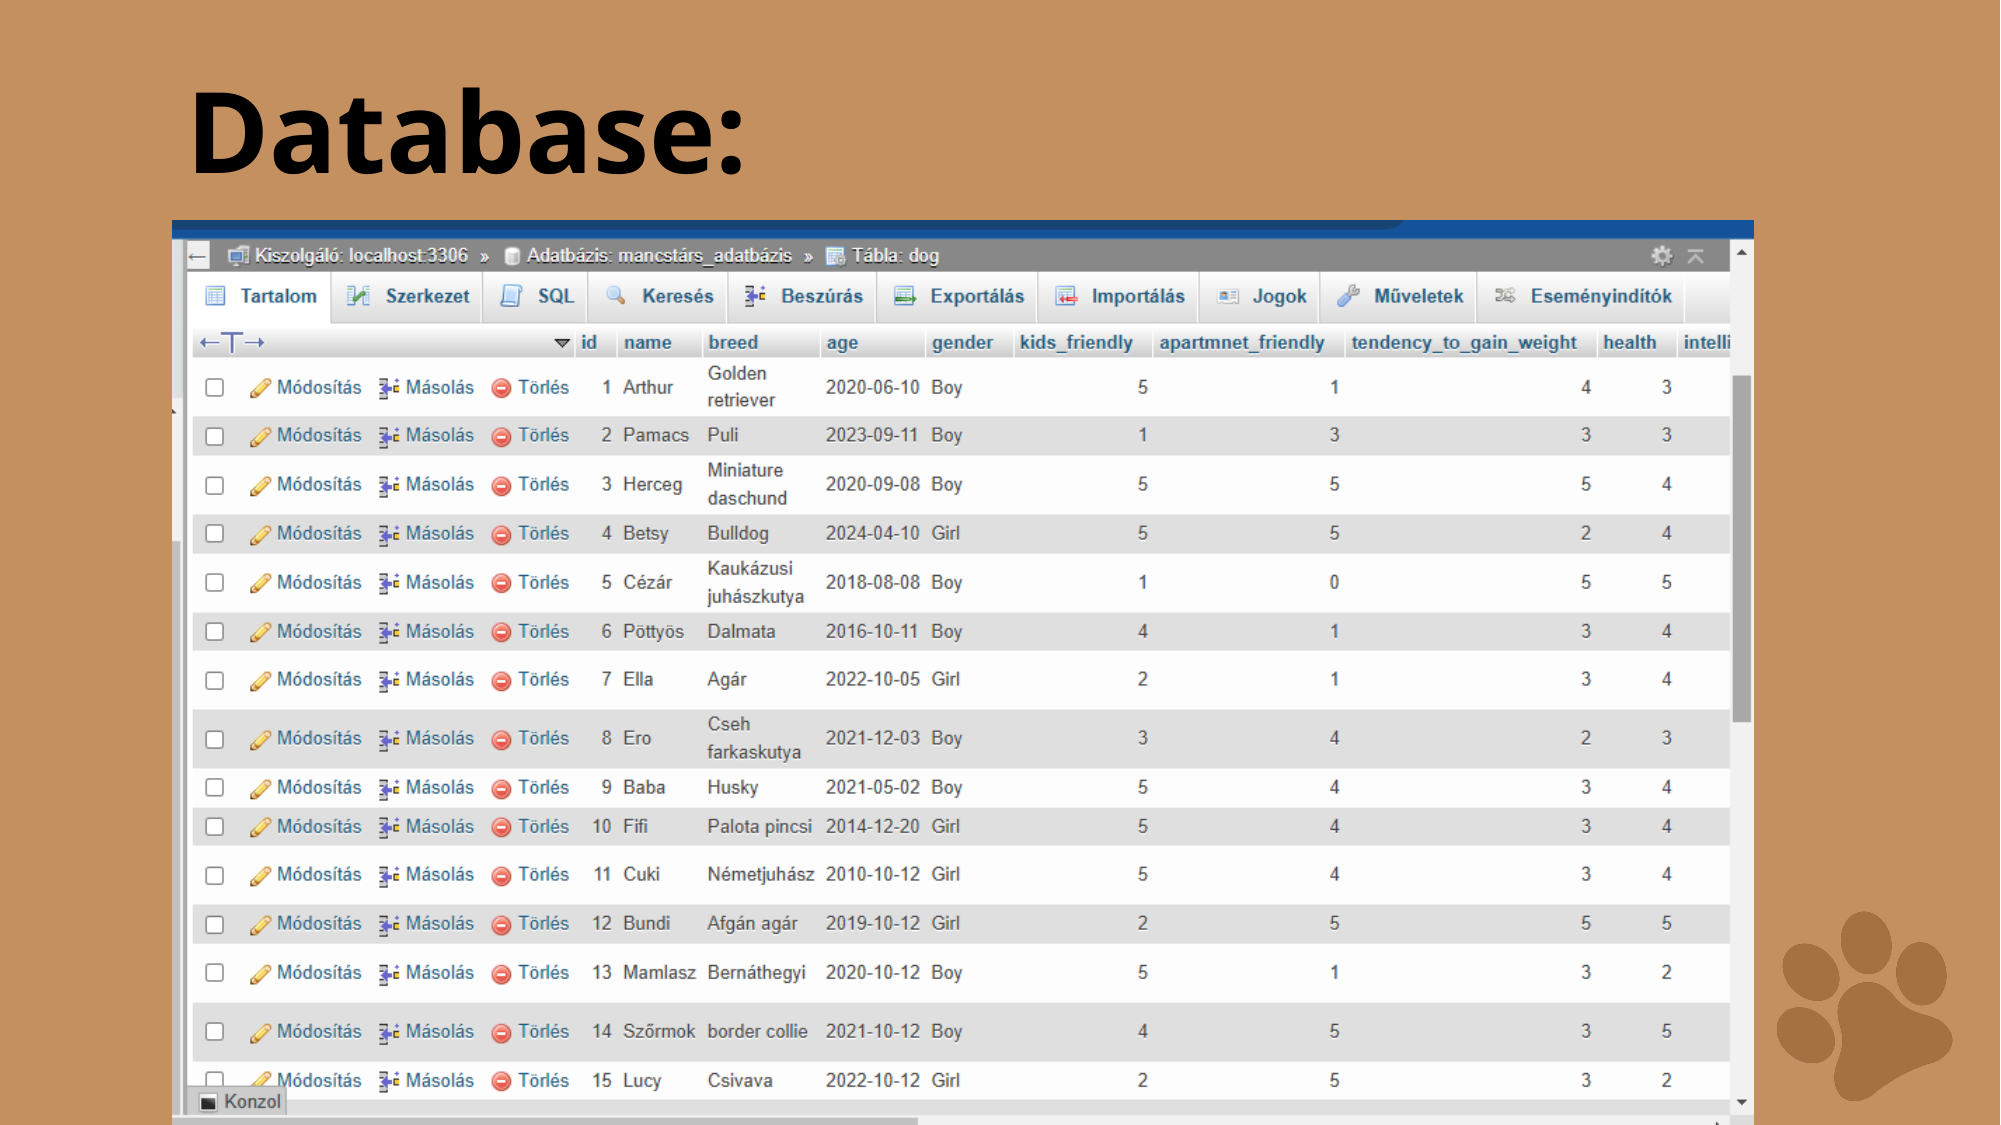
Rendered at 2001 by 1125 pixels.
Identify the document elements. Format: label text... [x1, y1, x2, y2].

picture [172, 220, 1987, 1125]
title Database: [171, 28, 1897, 246]
